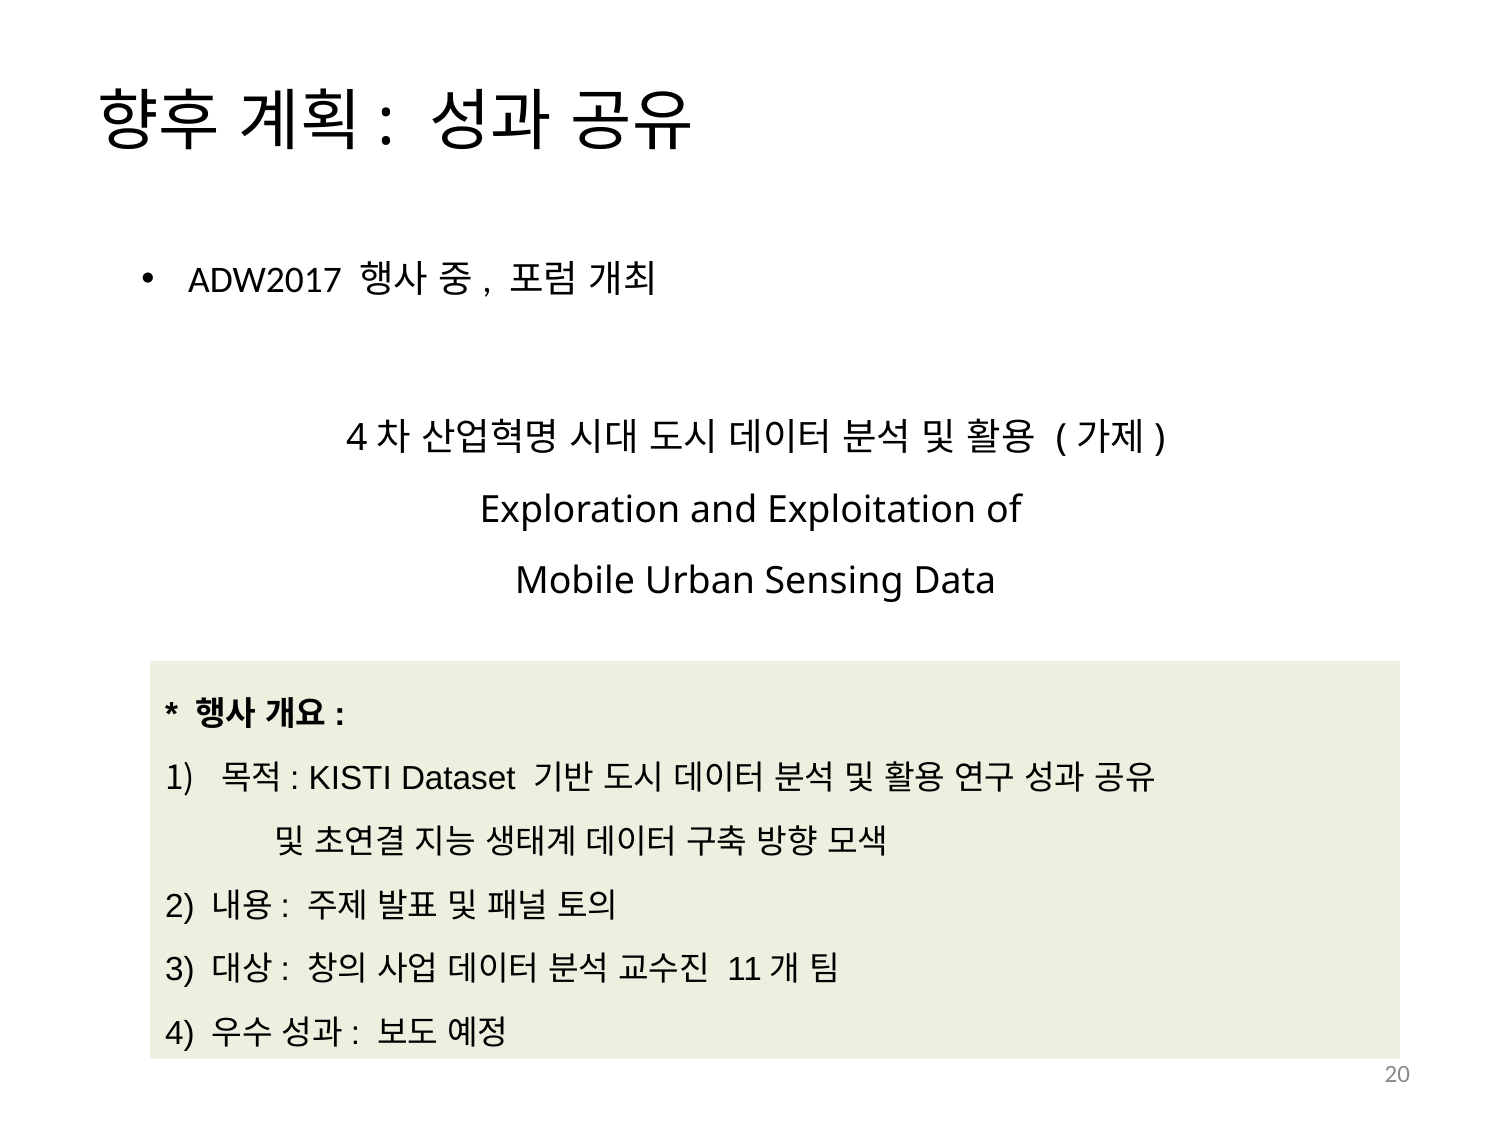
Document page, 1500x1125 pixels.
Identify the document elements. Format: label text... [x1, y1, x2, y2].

text_box ADW2017 행사 중, 포럼 개최 [126, 247, 673, 308]
text_box 향후 계획: 성과 공유 [82, 55, 1365, 181]
slide_number 20 [1074, 1042, 1425, 1103]
text_box * 행사 개요: 목적: KISTI Dataset 기반 도시 데이터 분석 및 활용 연구 성과 공유 및 초연결 지능 생태계 데이터 구축 방향 모색 2) 내용: 주제 발표 및 패널 토의 3) 대상: 창의 사업 데이터 분석 교수진 11개 팀 4) 우수 성과: 보도 예정 [150, 660, 1400, 1059]
text_box 4차 산업혁명 시대 도시 데이터 분석 및 활용 (가제) Exploration and Exploitation of Mobile Urban Sensing Data [331, 405, 1181, 609]
